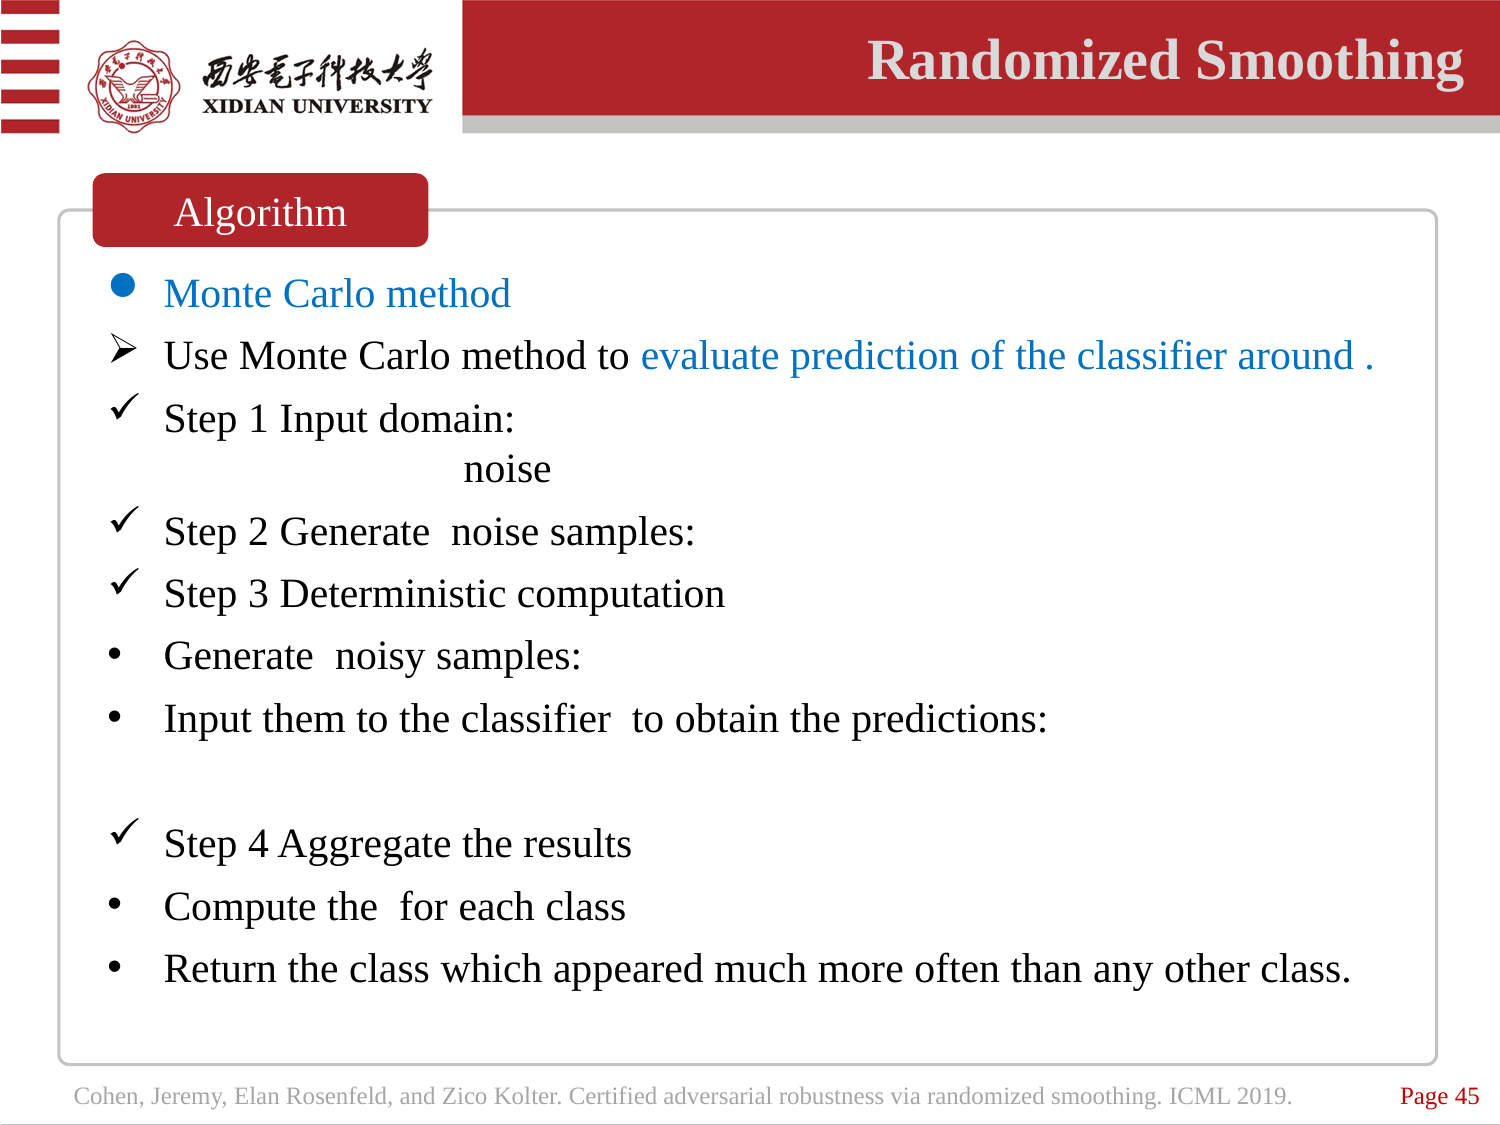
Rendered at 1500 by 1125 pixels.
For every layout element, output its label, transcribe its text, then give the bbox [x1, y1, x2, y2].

text_box Cohen, Jeremy, Elan Rosenfeld, and Zico Kolter. Certified adversarial robustness via randomized smoothing. ICML 2019. [58, 1074, 1345, 1117]
text_box Randomized Smoothing [466, 19, 1499, 102]
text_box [58, 172, 1437, 1065]
picture [0, 0, 1500, 1125]
slide_number Page 45 [1144, 1064, 1495, 1125]
